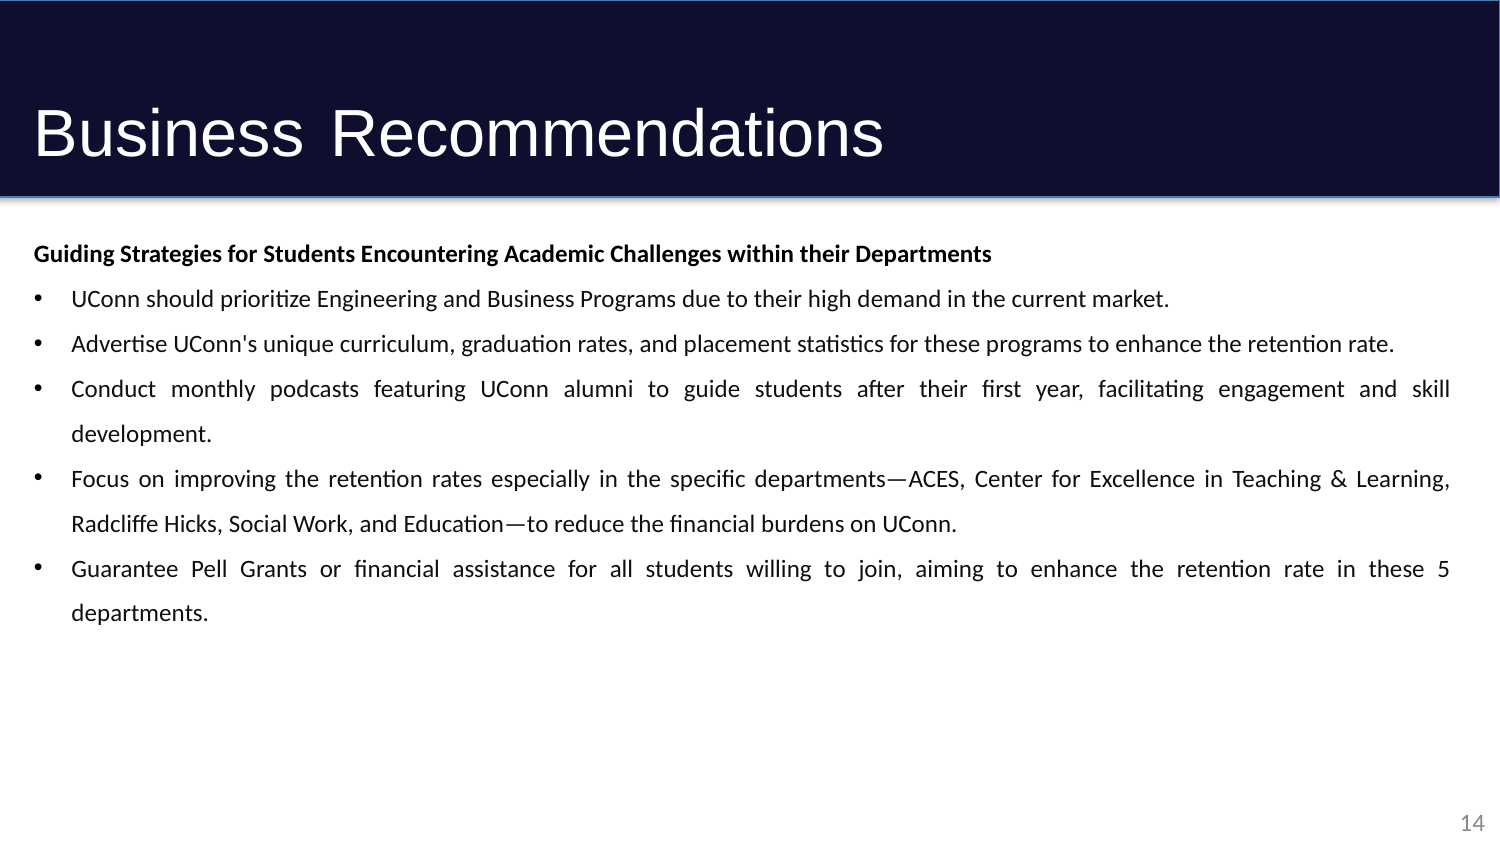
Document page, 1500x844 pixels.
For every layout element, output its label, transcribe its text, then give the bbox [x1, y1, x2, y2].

text_box Guiding Strategies for Students Encountering Academic Challenges within their Departments UConn should prioritize Engineering and Business Programs due to their high demand in the current market. Advertise UConn's unique curriculum, graduation rates, and placement statistics for these programs to enhance the retention rate. Conduct monthly podcasts featuring UConn alumni to guide students after their first year, facilitating engagement and skill development. Focus on improving the retention rates especially in the specific departments—ACES, Center for Excellence in Teaching & Learning, Radcliffe Hicks, Social Work, and Education—to reduce the financial burdens on UConn. Guarantee Pell Grants or financial assistance for all students willing to join, aiming to enhance the retention rate in these 5 departments. [18, 215, 1469, 702]
title Business Recommendations [18, 57, 1369, 198]
slide_number 14 [1149, 798, 1500, 844]
